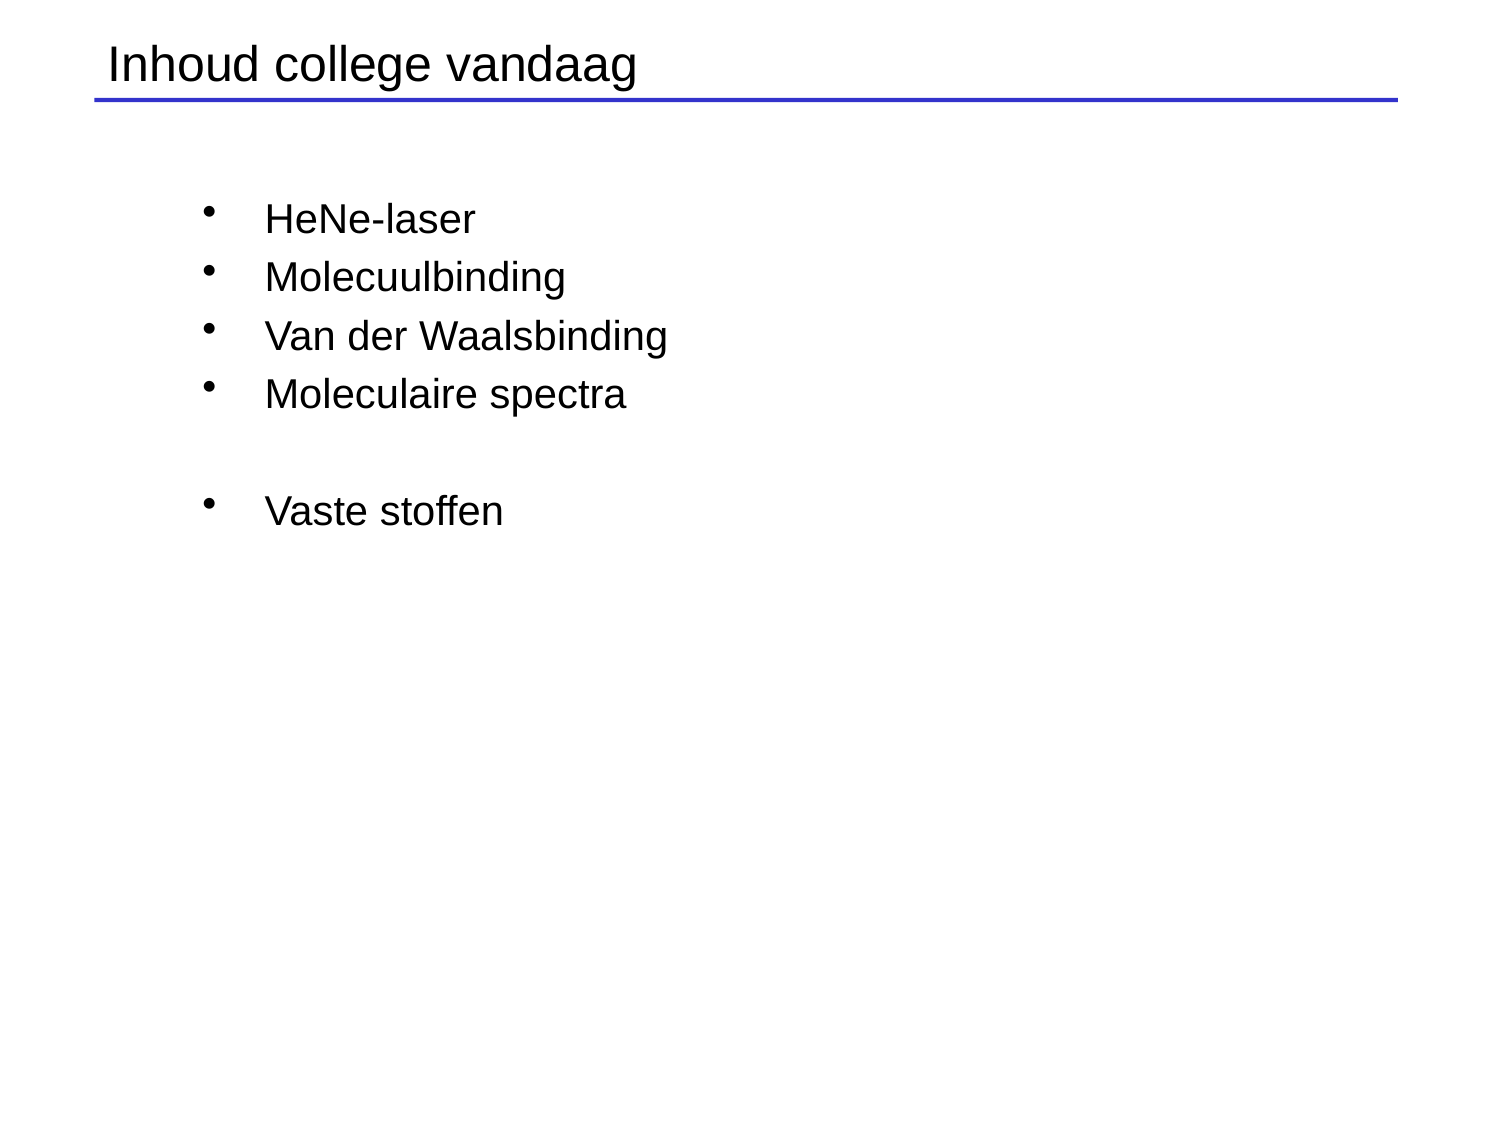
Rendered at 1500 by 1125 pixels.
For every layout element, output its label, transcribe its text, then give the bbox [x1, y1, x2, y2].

text_box HeNe-laser Molecuulbinding Van der Waalsbinding Moleculaire spectra Vaste stoffen [112, 184, 1388, 950]
text_box Inhoud college vandaag [93, 11, 1411, 112]
